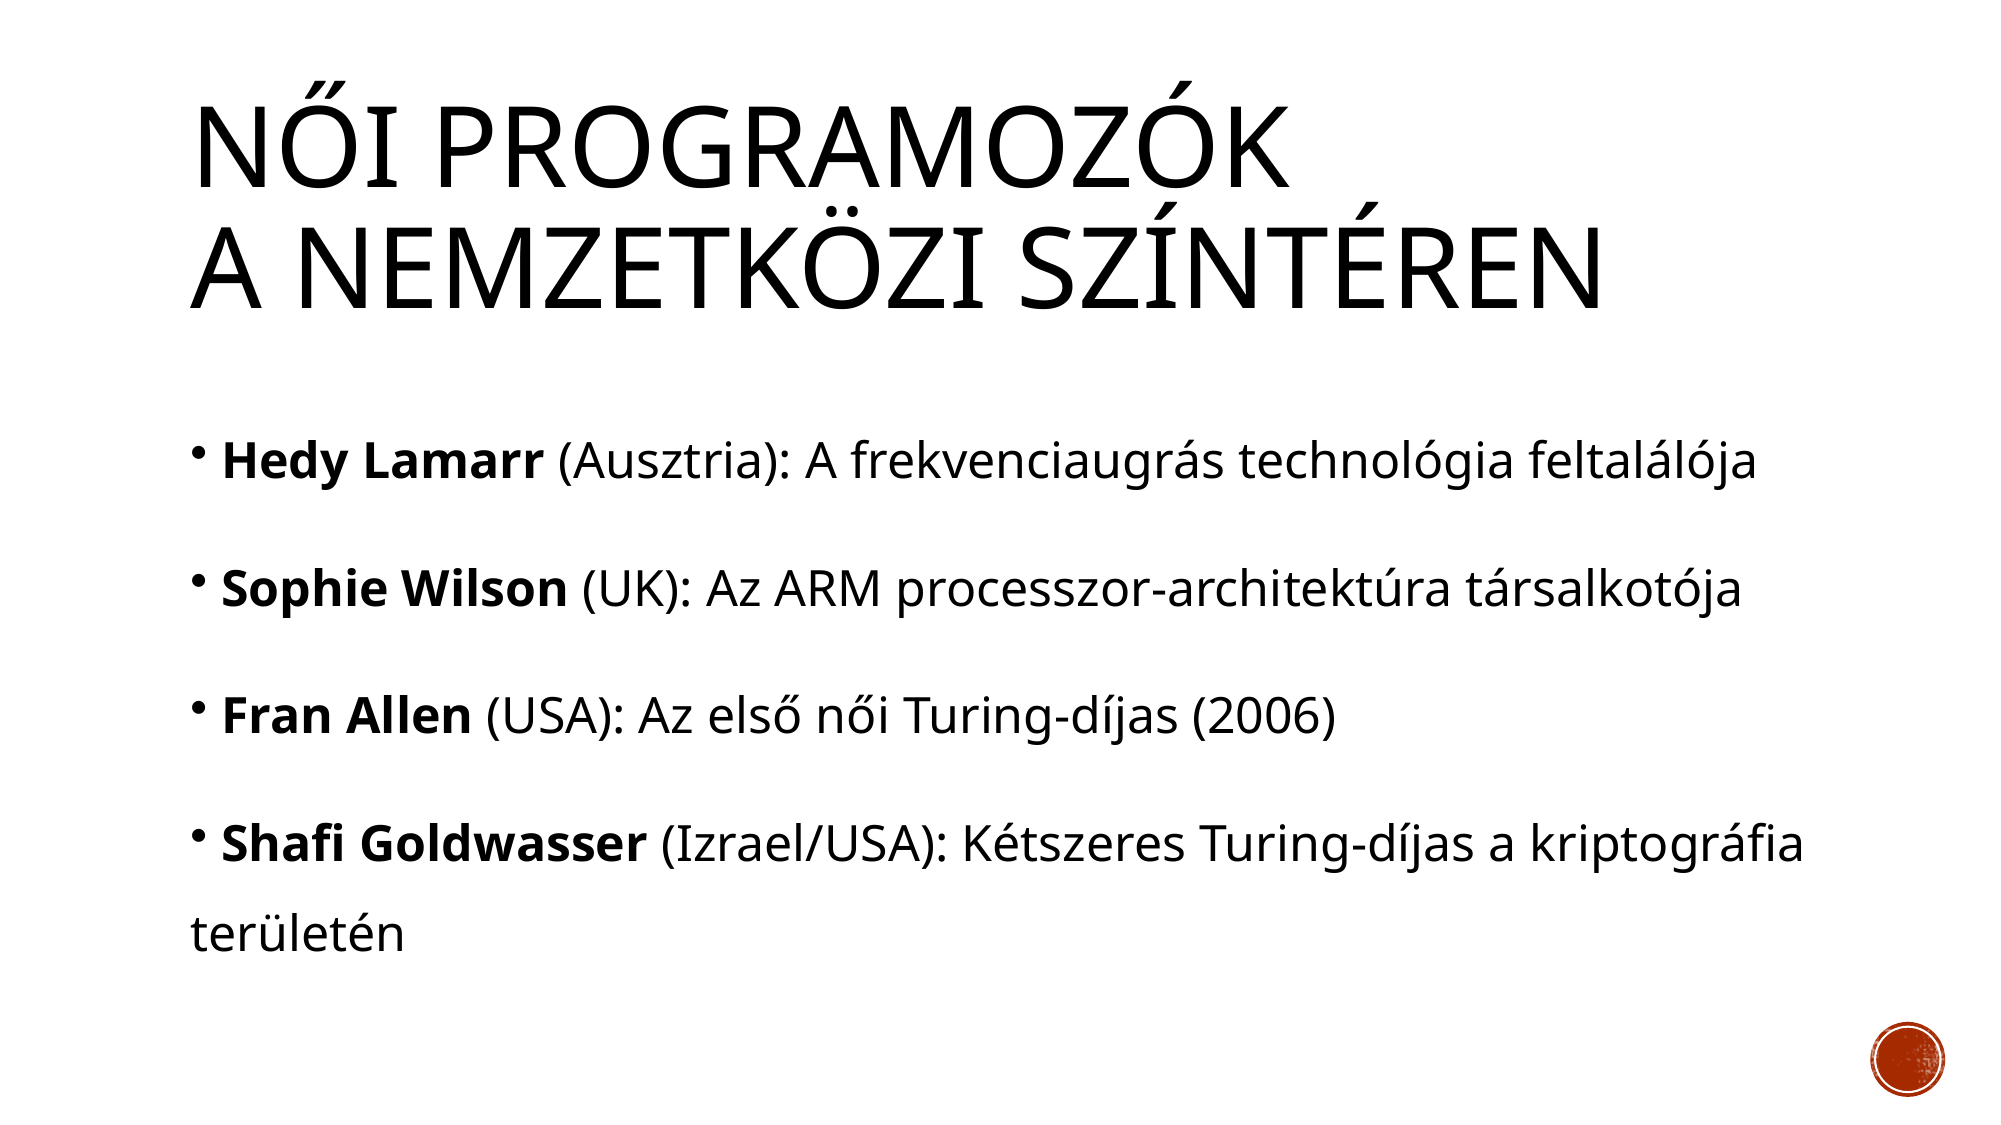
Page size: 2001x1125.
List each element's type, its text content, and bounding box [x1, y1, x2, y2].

list Hedy Lamarr (Ausztria): A frekvenciaugrás technológia feltalálója Sophie Wilson (UK): Az ARM processzor-architektúra társalkotója Fran Allen (USA): Az első női Turing-díjas (2006) Shafi Goldwasser (Izrael/USA): Kétszeres Turing-díjas a kriptográfia területén [175, 353, 1871, 1007]
title Női programozók a nemzetközi színtéren [175, 79, 1826, 344]
